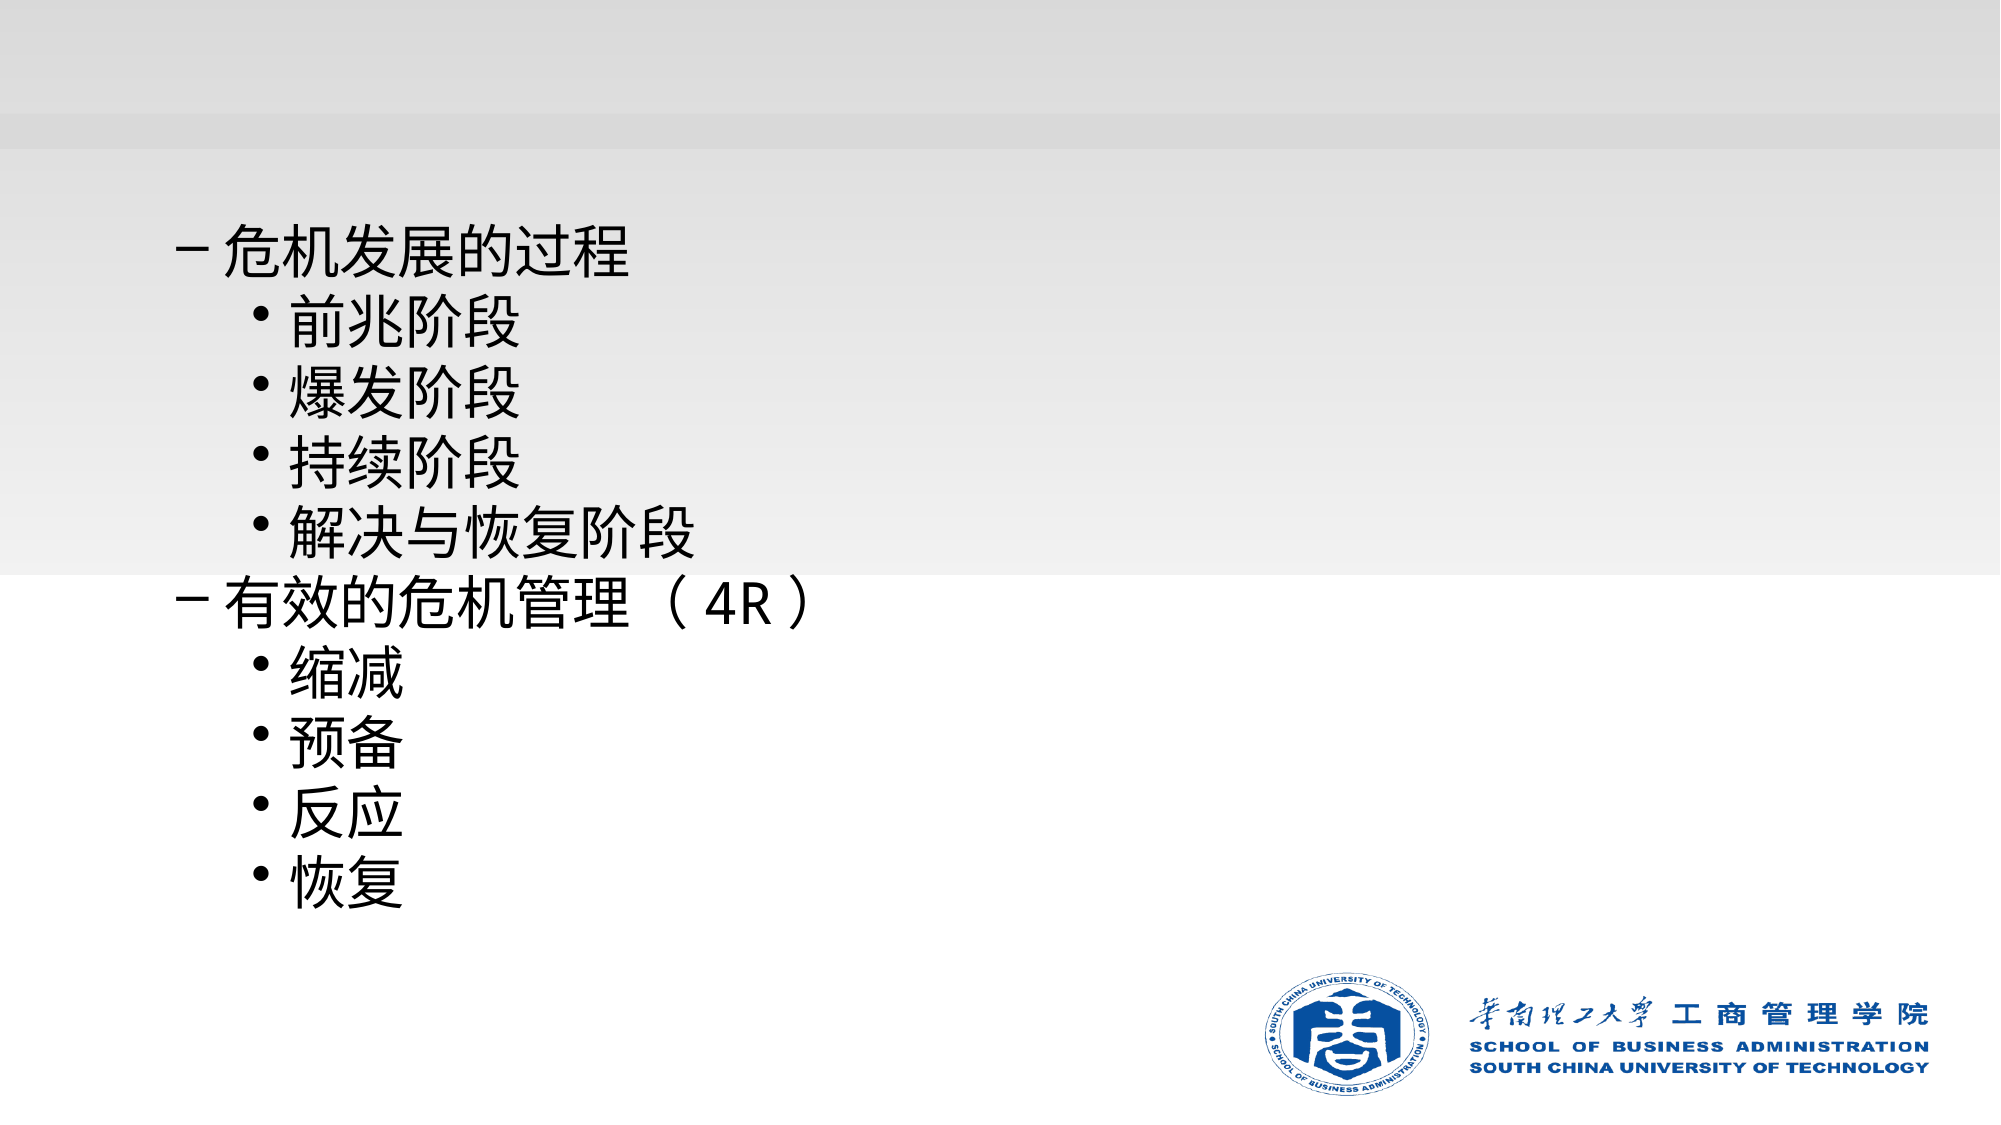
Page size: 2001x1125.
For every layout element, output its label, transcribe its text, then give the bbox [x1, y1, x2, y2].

list 危机发展的过程 前兆阶段 爆发阶段 持续阶段 解决与恢复阶段 有效的危机管理（4R） 缩减 预备 反应 恢复 [86, 219, 1898, 1006]
picture [1241, 941, 1961, 1125]
